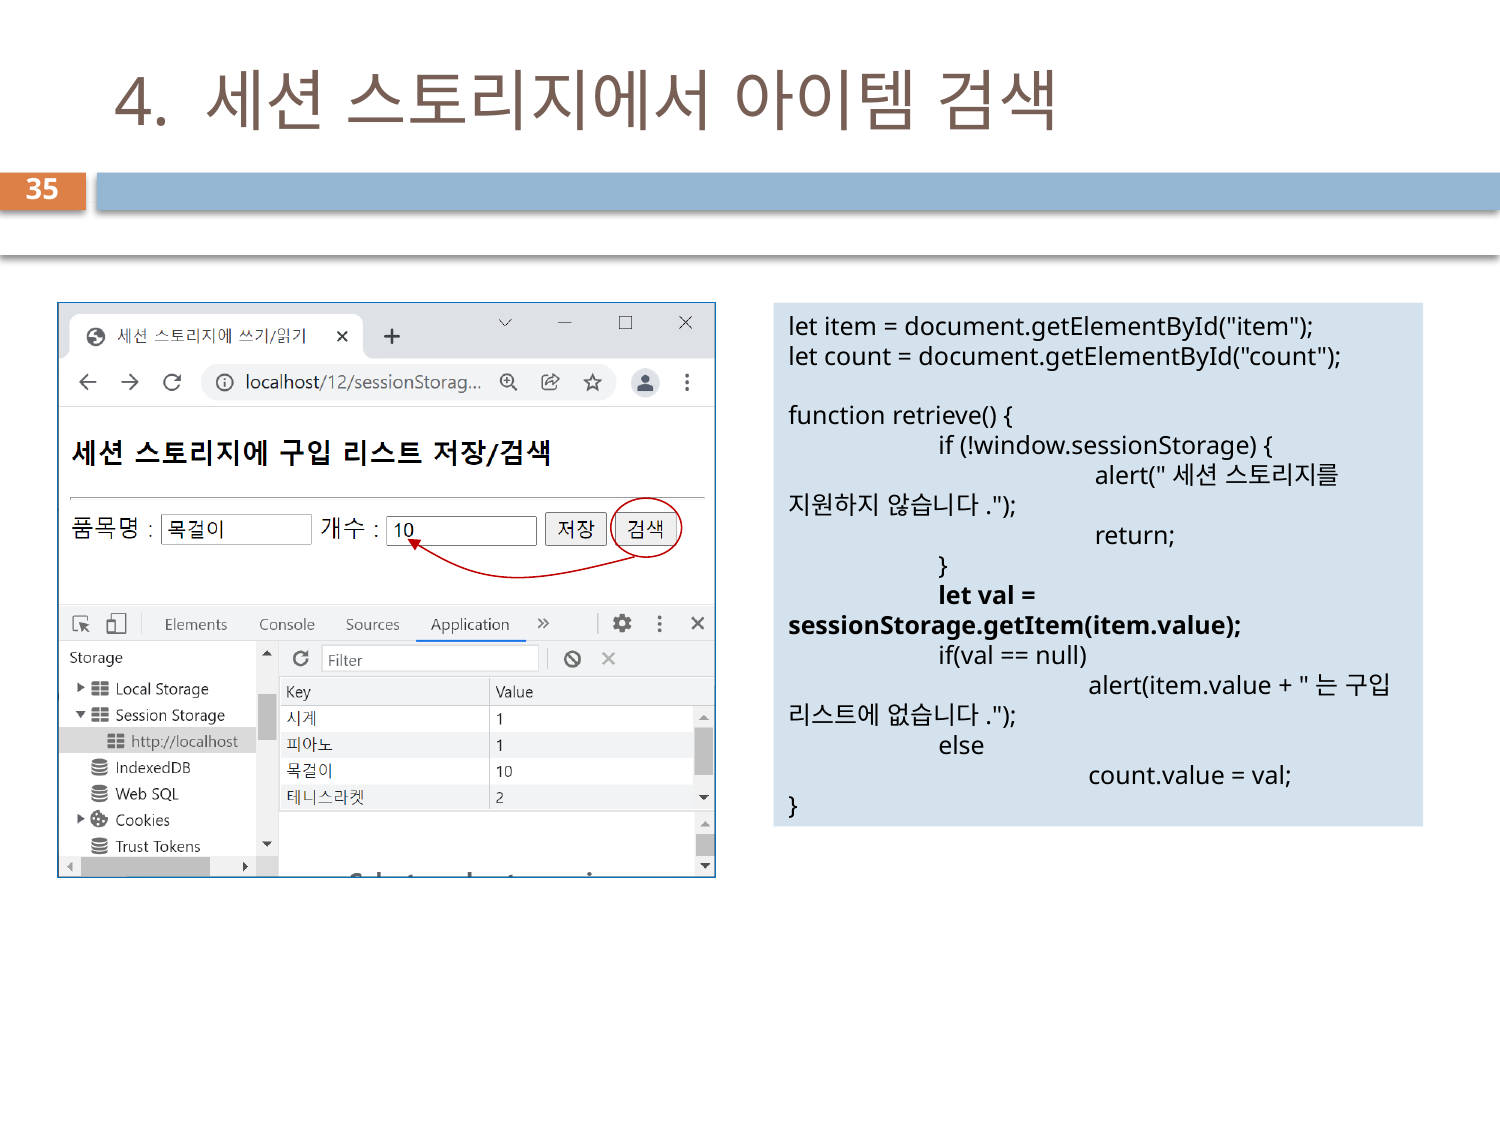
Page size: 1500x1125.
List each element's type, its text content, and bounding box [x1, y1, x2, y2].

slide_number 35 [0, 170, 87, 211]
title 4. 세션 스토리지에서 아이템 검색 [99, 37, 1438, 161]
text_box let item = document.getElementById("item"); let count = document.getElementById("count"); function retrieve() { if (!window.sessionStorage) { alert("세션 스토리지를 지원하지 않습니다."); return; } let val = sessionStorage.getItem(item.value); if(val == null) alert(item.value + "는 구입 리스트에 없습니다."); else count.value = val; } [773, 302, 1424, 827]
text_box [57, 302, 715, 877]
